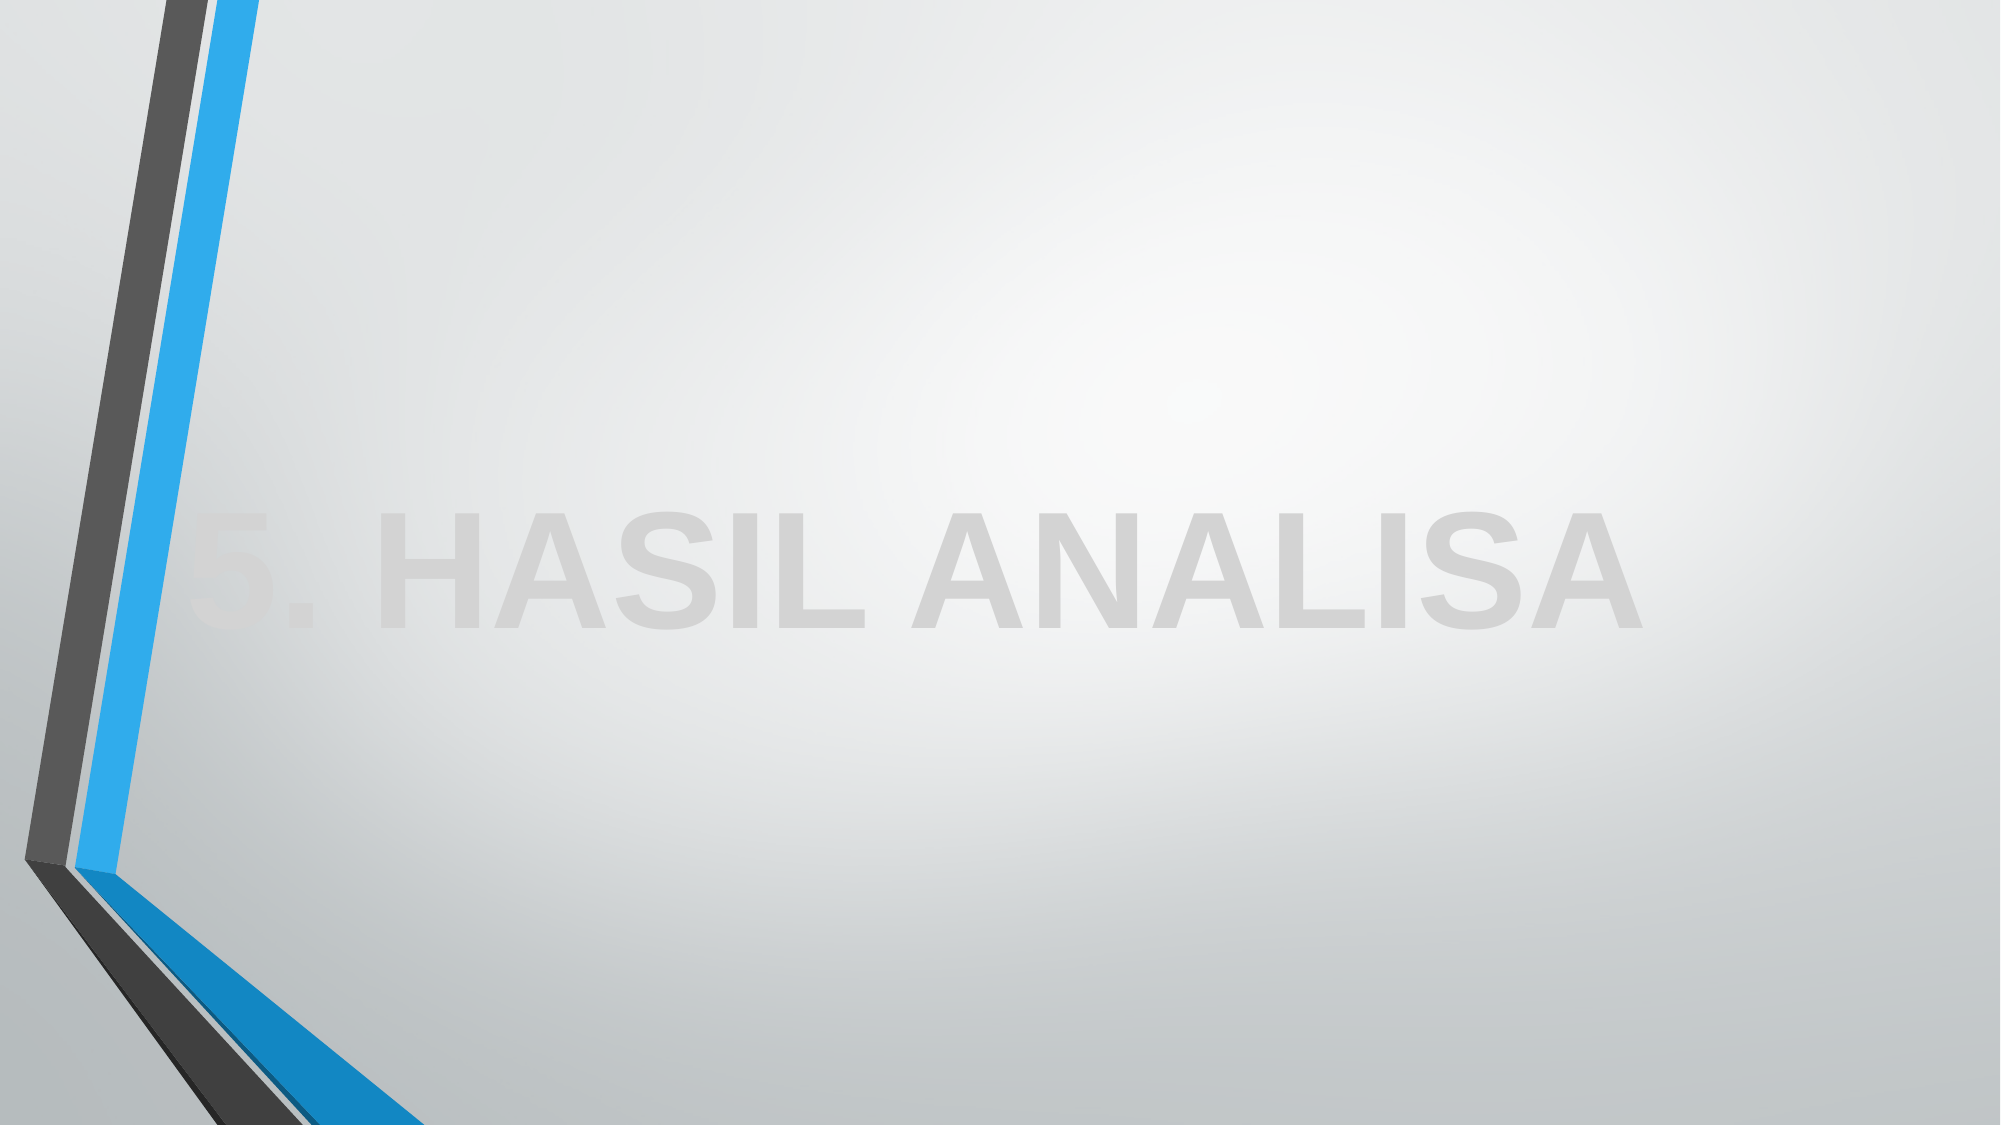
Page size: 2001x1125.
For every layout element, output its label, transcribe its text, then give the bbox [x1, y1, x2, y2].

text_box 5. HASIL ANALISA [0, 453, 1836, 669]
